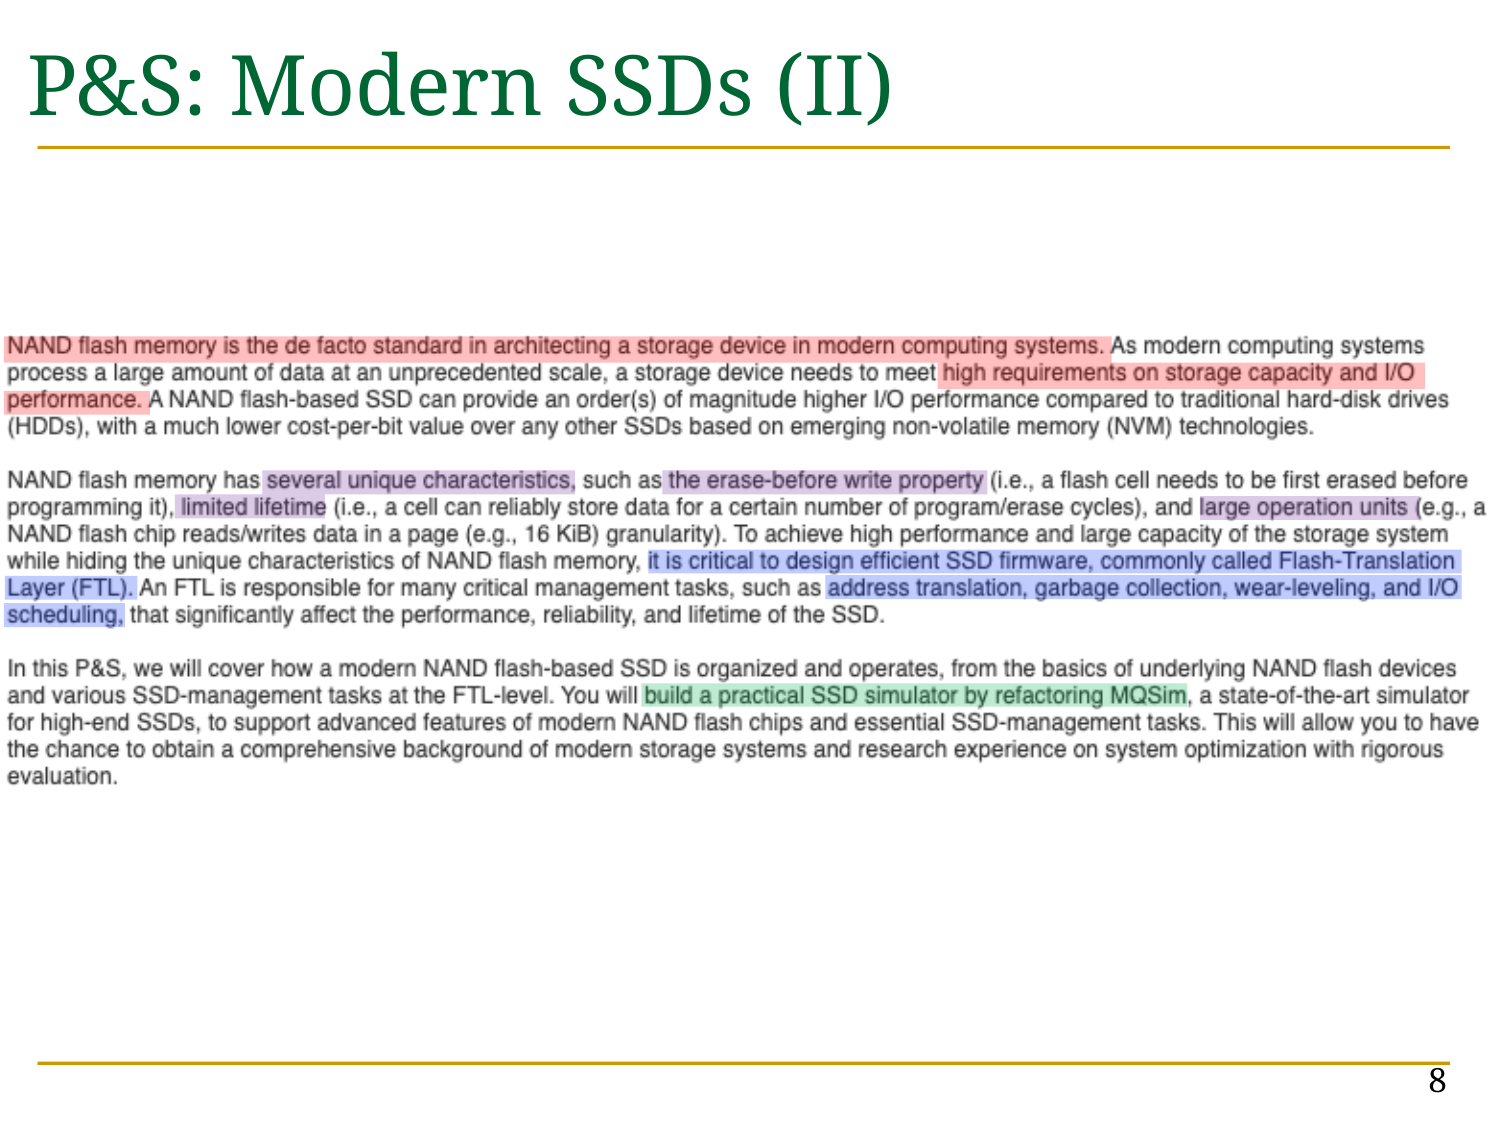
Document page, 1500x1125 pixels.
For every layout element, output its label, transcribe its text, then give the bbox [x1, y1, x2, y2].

picture [0, 327, 1500, 798]
title P&S: Modern SSDs (II) [12, 24, 1500, 200]
slide_number 8 [1111, 1036, 1462, 1112]
